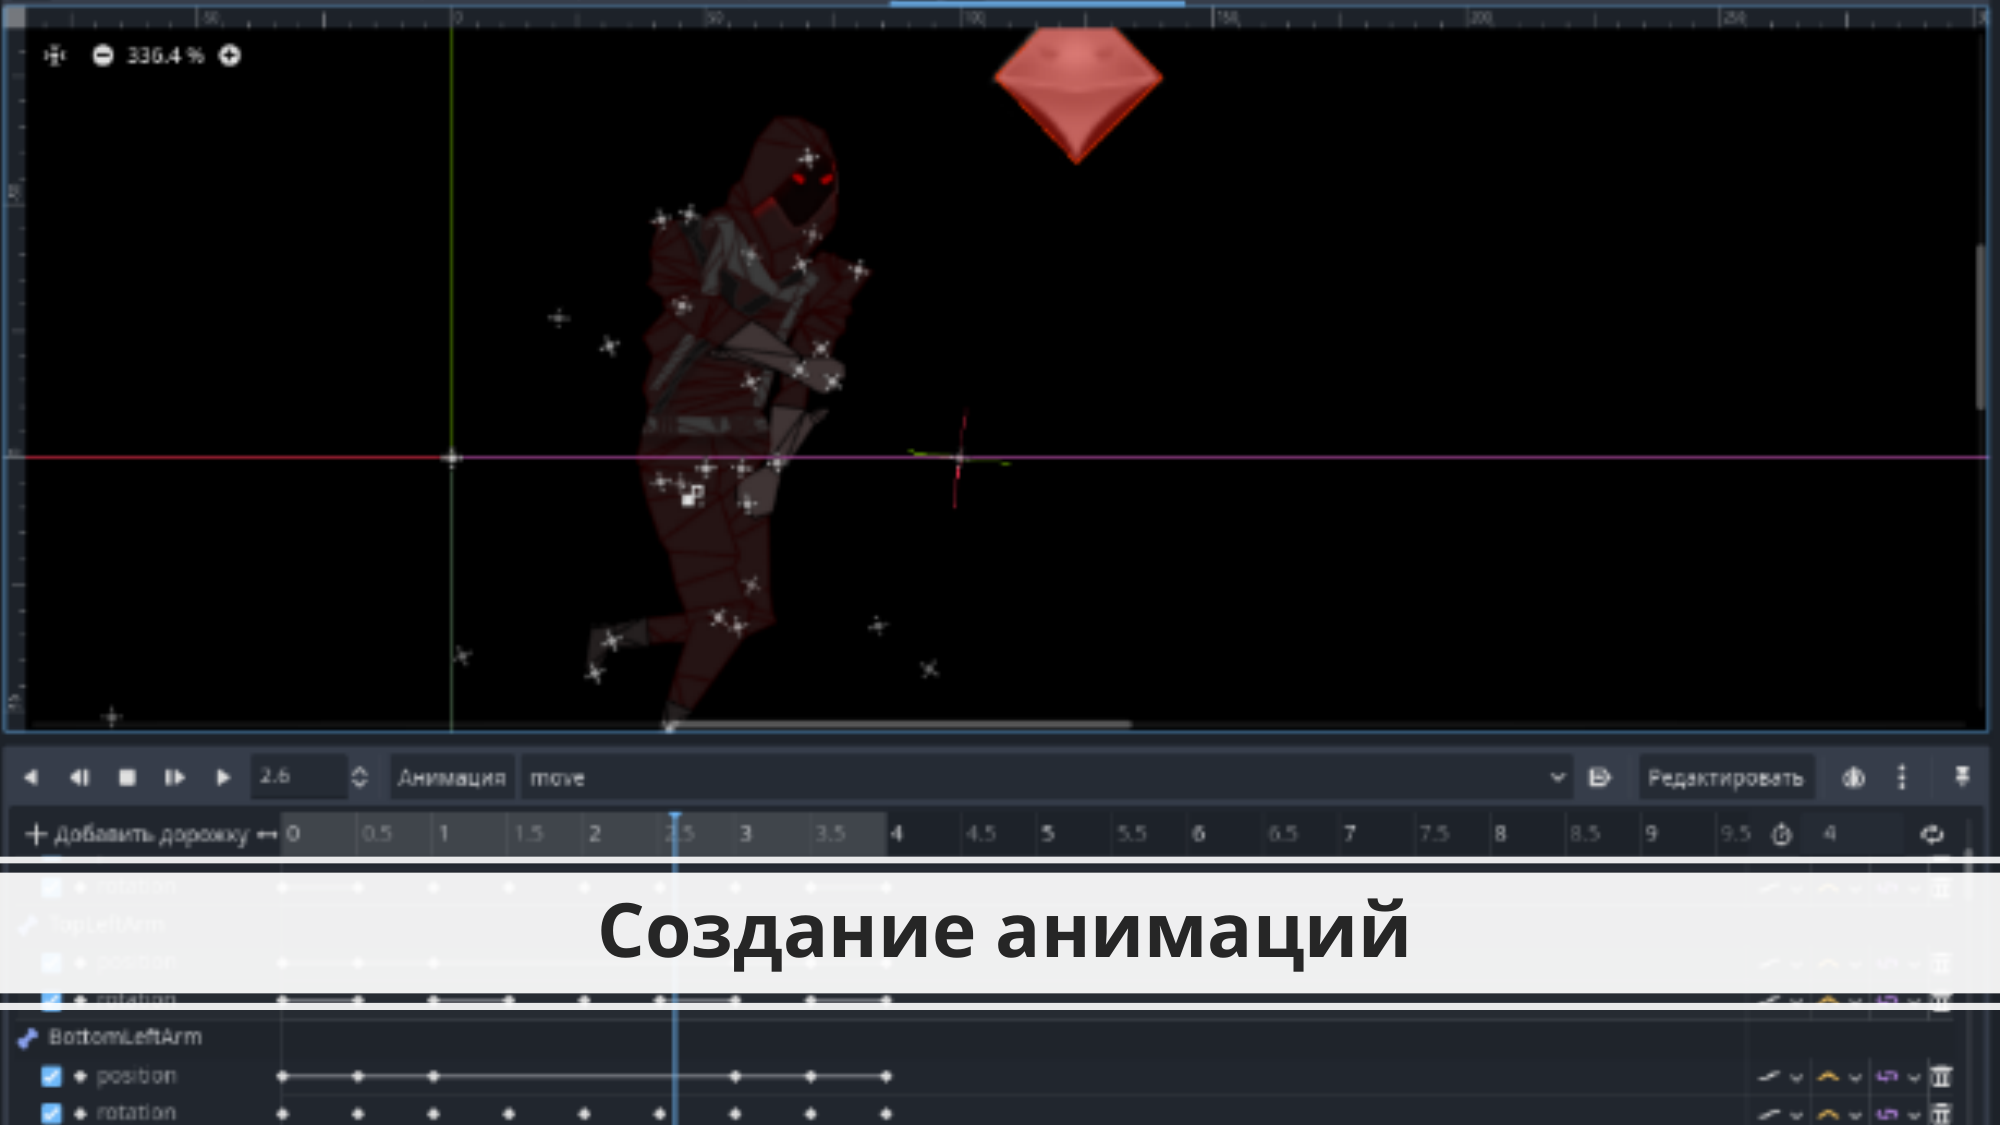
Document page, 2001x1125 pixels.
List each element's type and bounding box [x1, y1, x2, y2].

list [0, 861, 2000, 1005]
list [0, 0, 2000, 859]
list [0, 1007, 2000, 1125]
